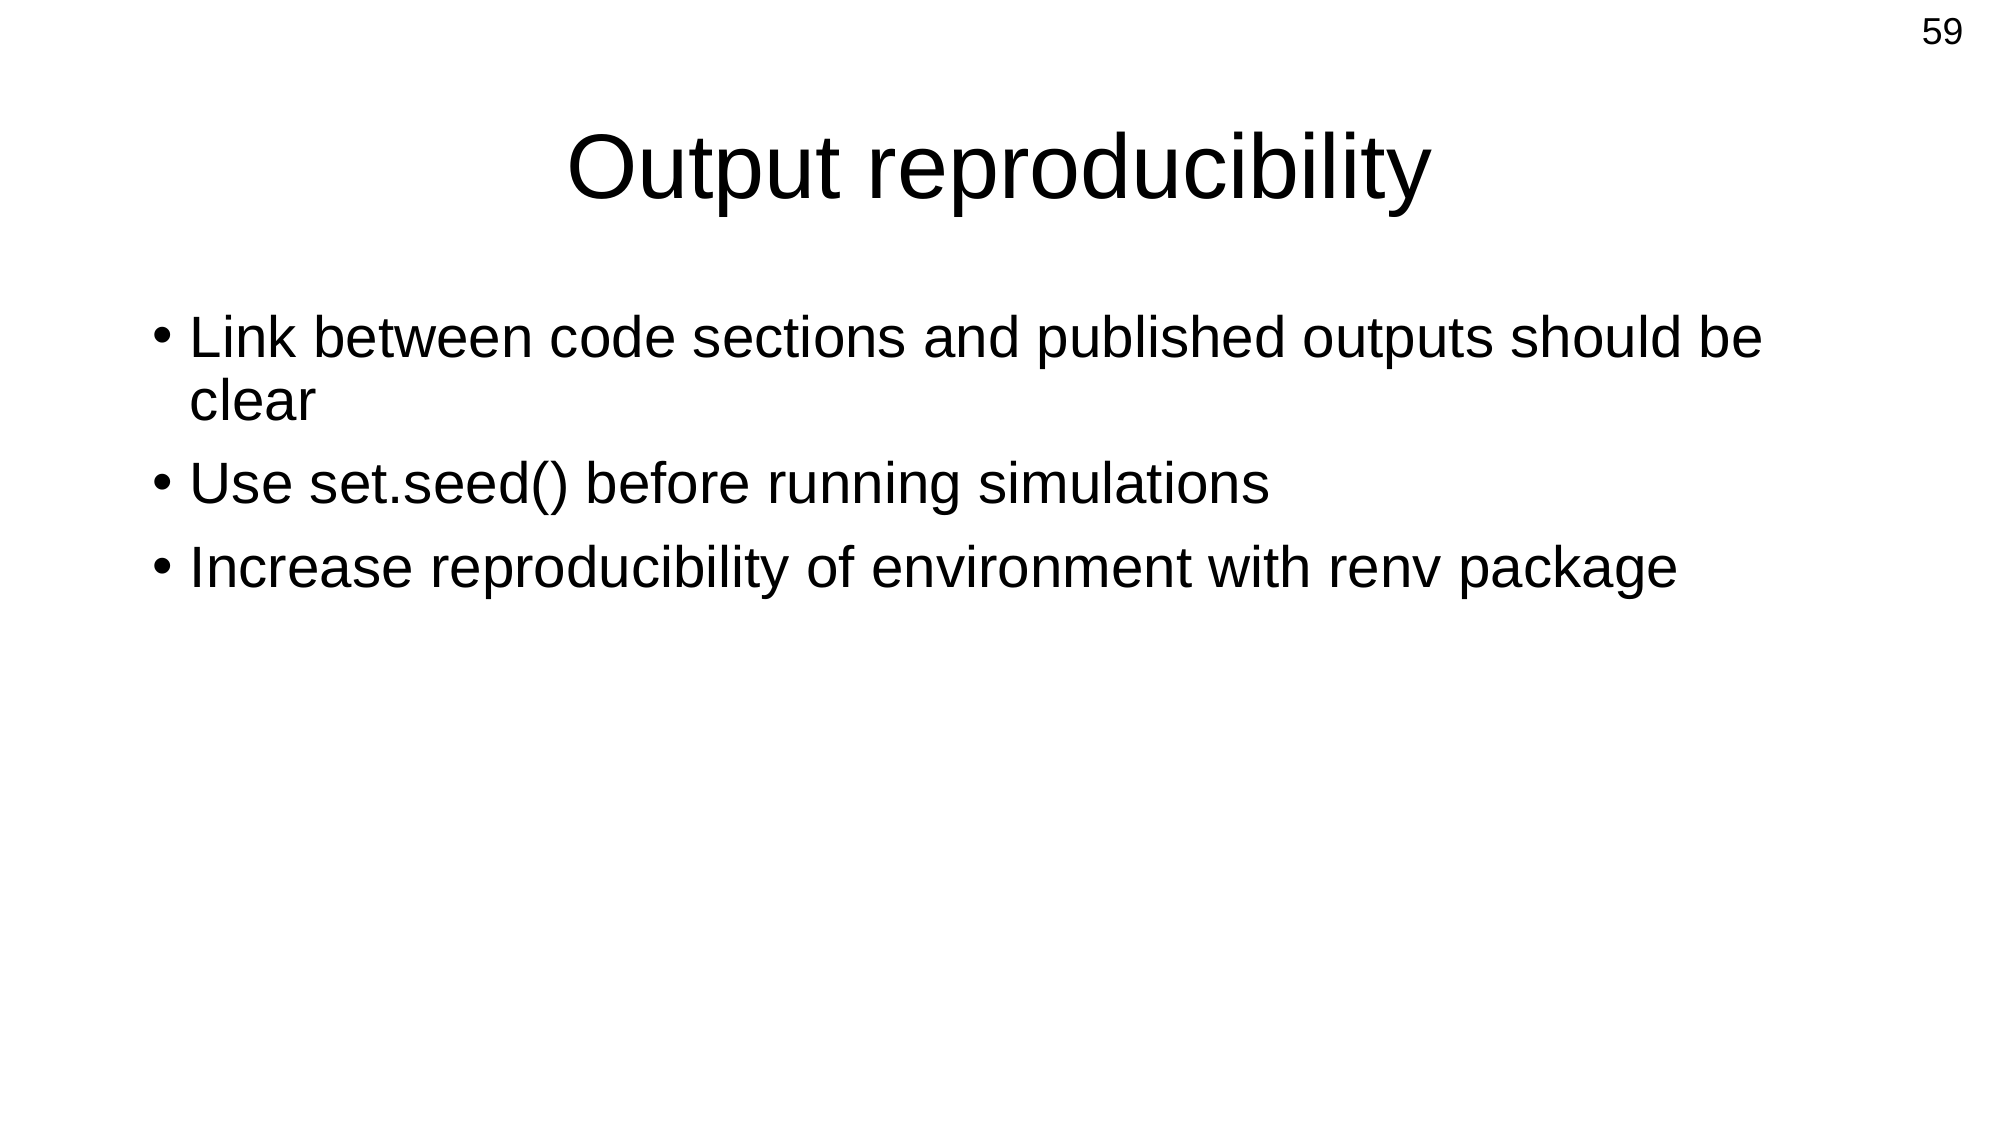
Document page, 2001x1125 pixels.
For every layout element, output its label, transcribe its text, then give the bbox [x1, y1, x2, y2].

list Link between code sections and published outputs should be clear Use set.seed() before running simulations Increase reproducibility of environment with renv package [137, 299, 1863, 1014]
title Output reproducibility [137, 59, 1863, 278]
slide_number 59 [1550, 0, 2000, 60]
